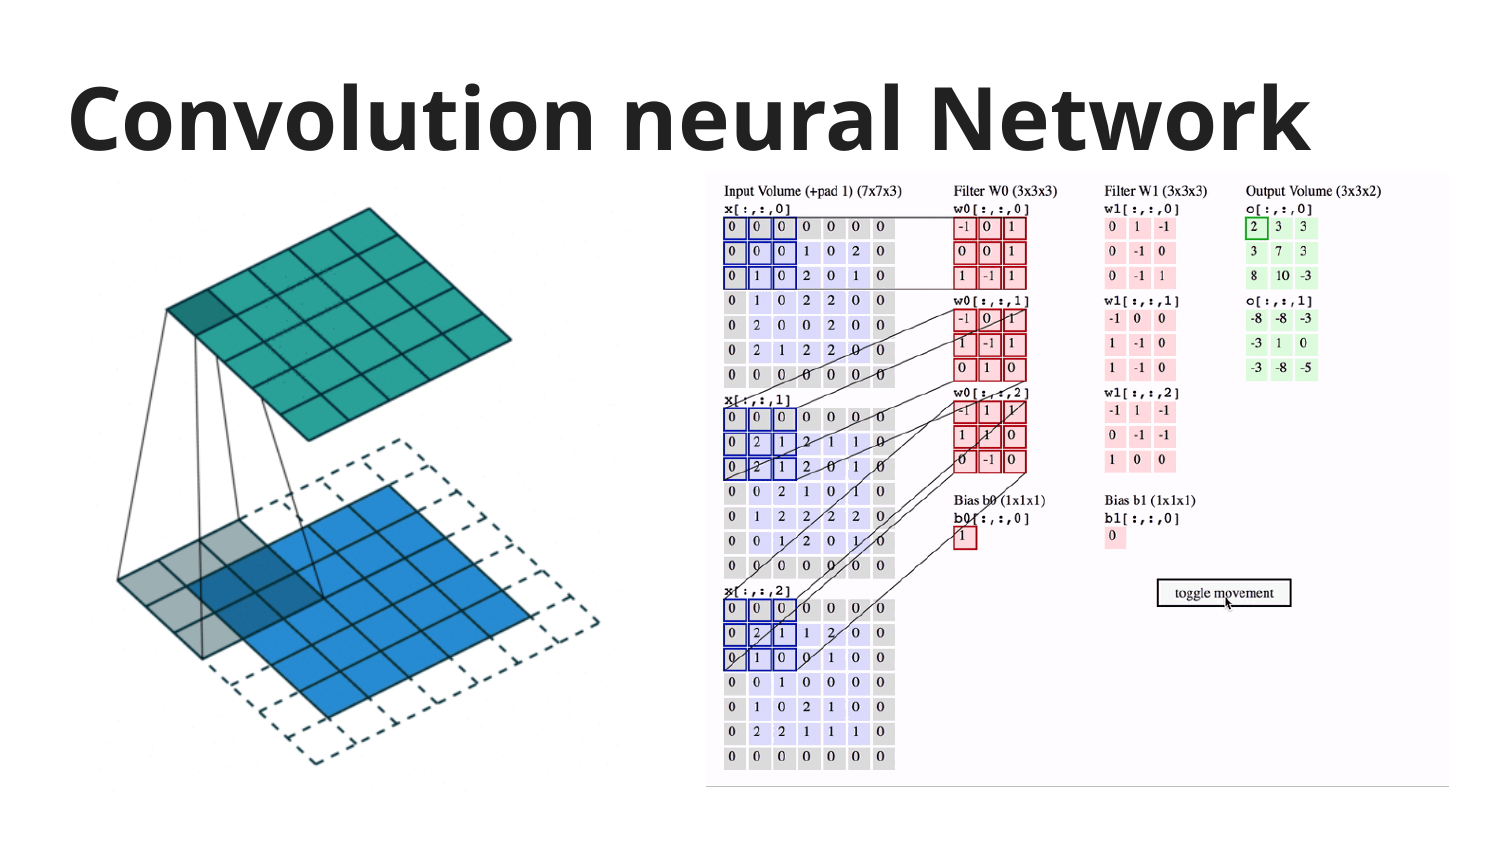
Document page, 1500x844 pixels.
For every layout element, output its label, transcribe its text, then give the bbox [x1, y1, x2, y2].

picture [87, 179, 629, 794]
title Convolution neural Network [51, 48, 1449, 180]
picture [706, 171, 1450, 787]
